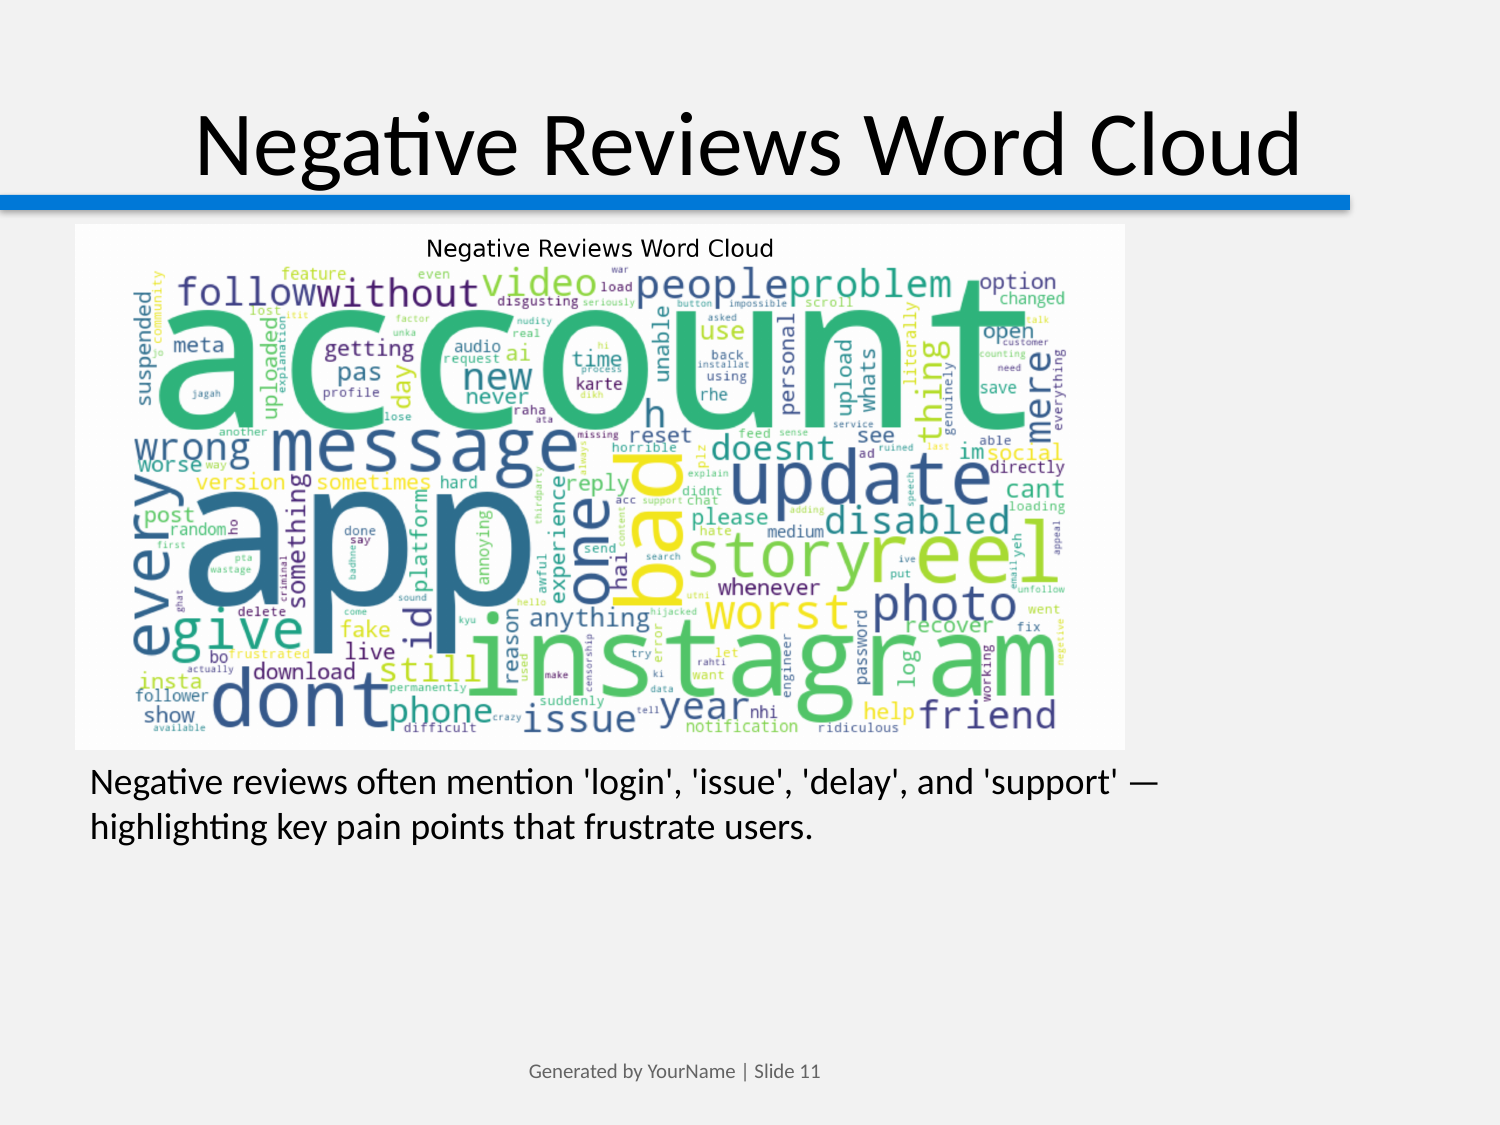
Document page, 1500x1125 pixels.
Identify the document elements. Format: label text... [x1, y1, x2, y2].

title Negative Reviews Word Cloud [75, 45, 1425, 233]
text_box [0, 194, 1351, 211]
picture [74, 224, 1126, 751]
text_box Negative reviews often mention 'login', 'issue', 'delay', and 'support' — highlighting key pain points that frustrate users. [74, 749, 1425, 855]
text_box Generated by YourName | Slide 11 [514, 1050, 836, 1090]
